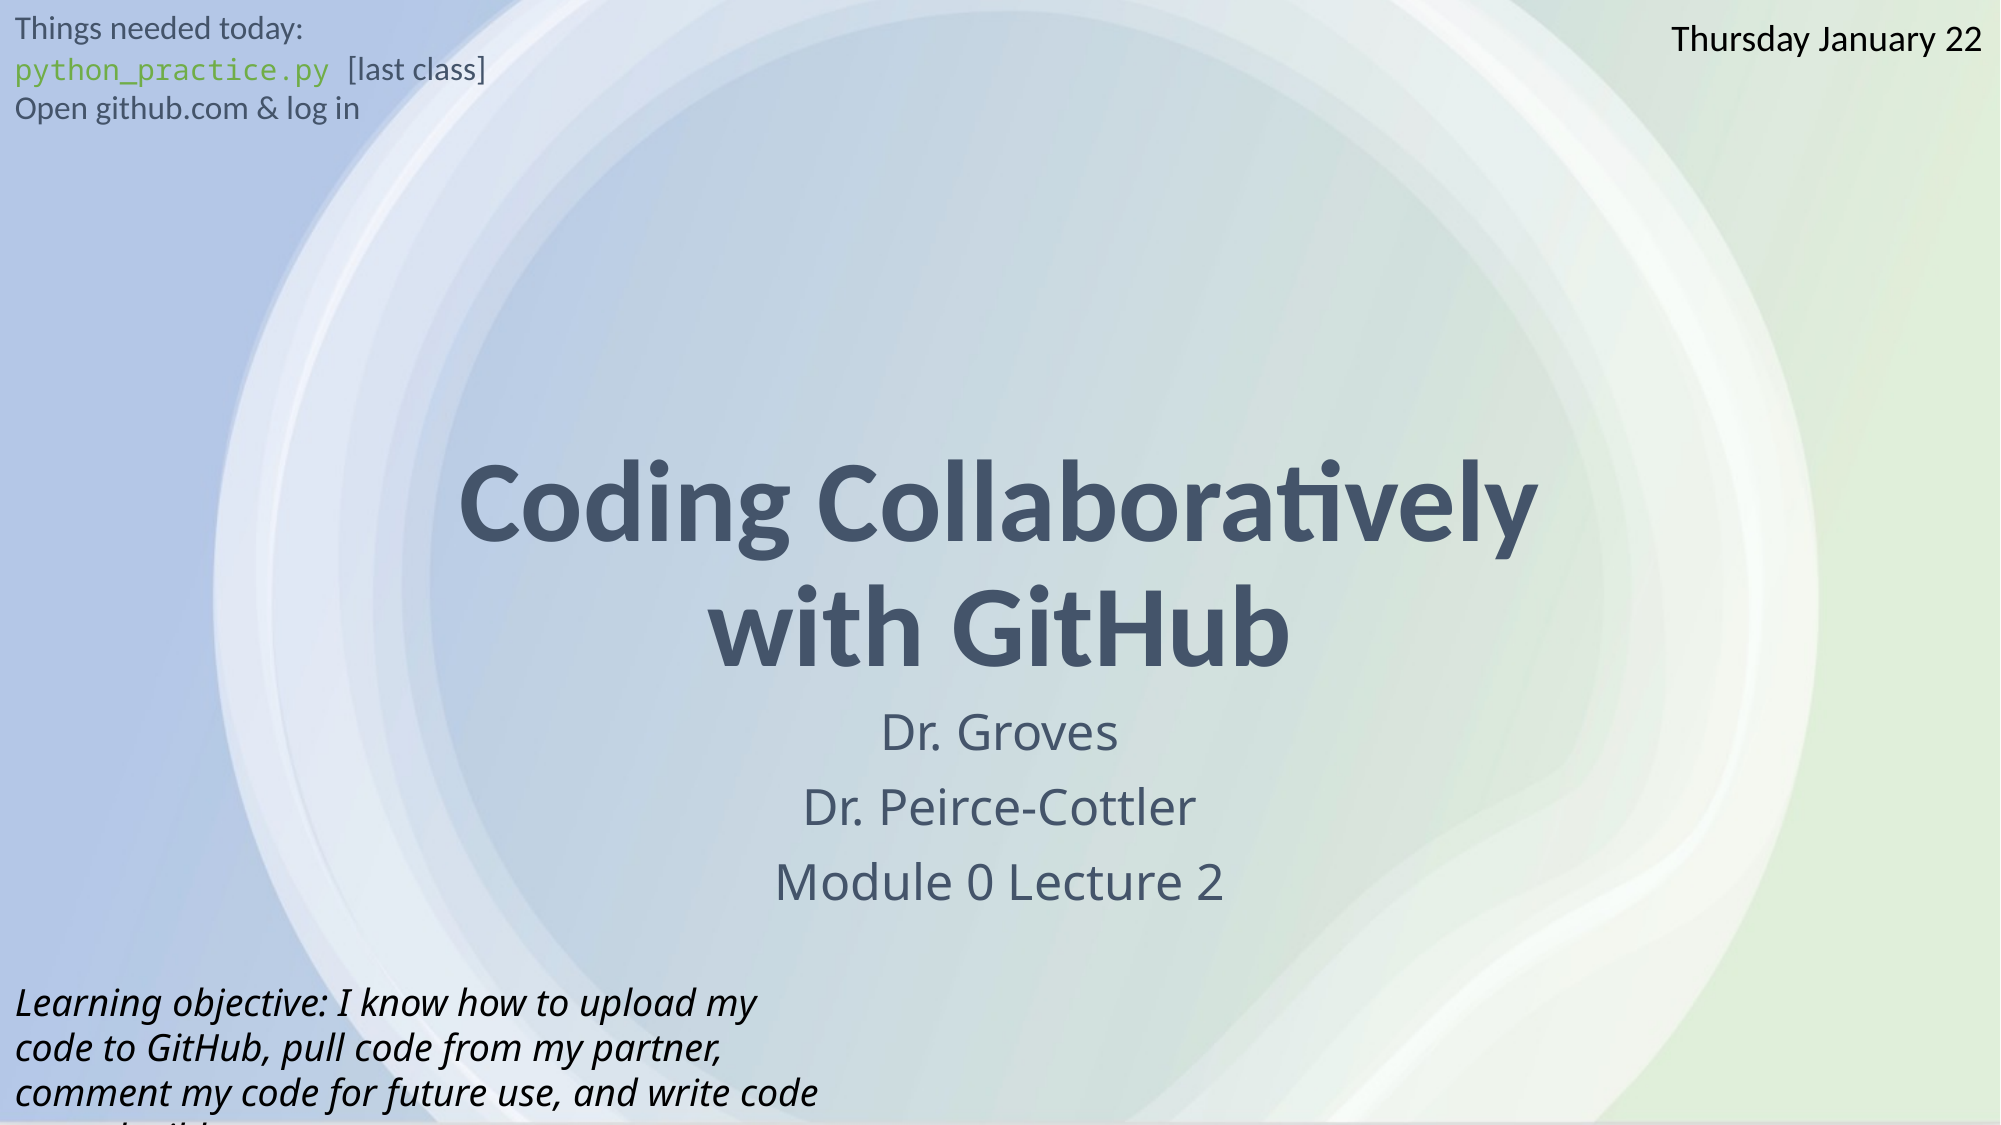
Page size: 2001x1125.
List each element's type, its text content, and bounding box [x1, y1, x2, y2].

text_box Things needed today: python_practice.py [last class] Open github.com & log in [0, 0, 543, 134]
subtitle Dr. Groves Dr. Peirce-Cottler Module 0 Lecture 2 [441, 699, 1559, 972]
text_box Thursday January 22 [1656, 6, 1999, 67]
picture [0, 0, 2001, 1125]
title Coding Collaboratively with GitHub [441, 307, 1559, 699]
text_box Learning objective: I know how to upload my code to GitHub, pull code from my partner, comment my code for future use, and write code reproducibly. [0, 971, 836, 1125]
